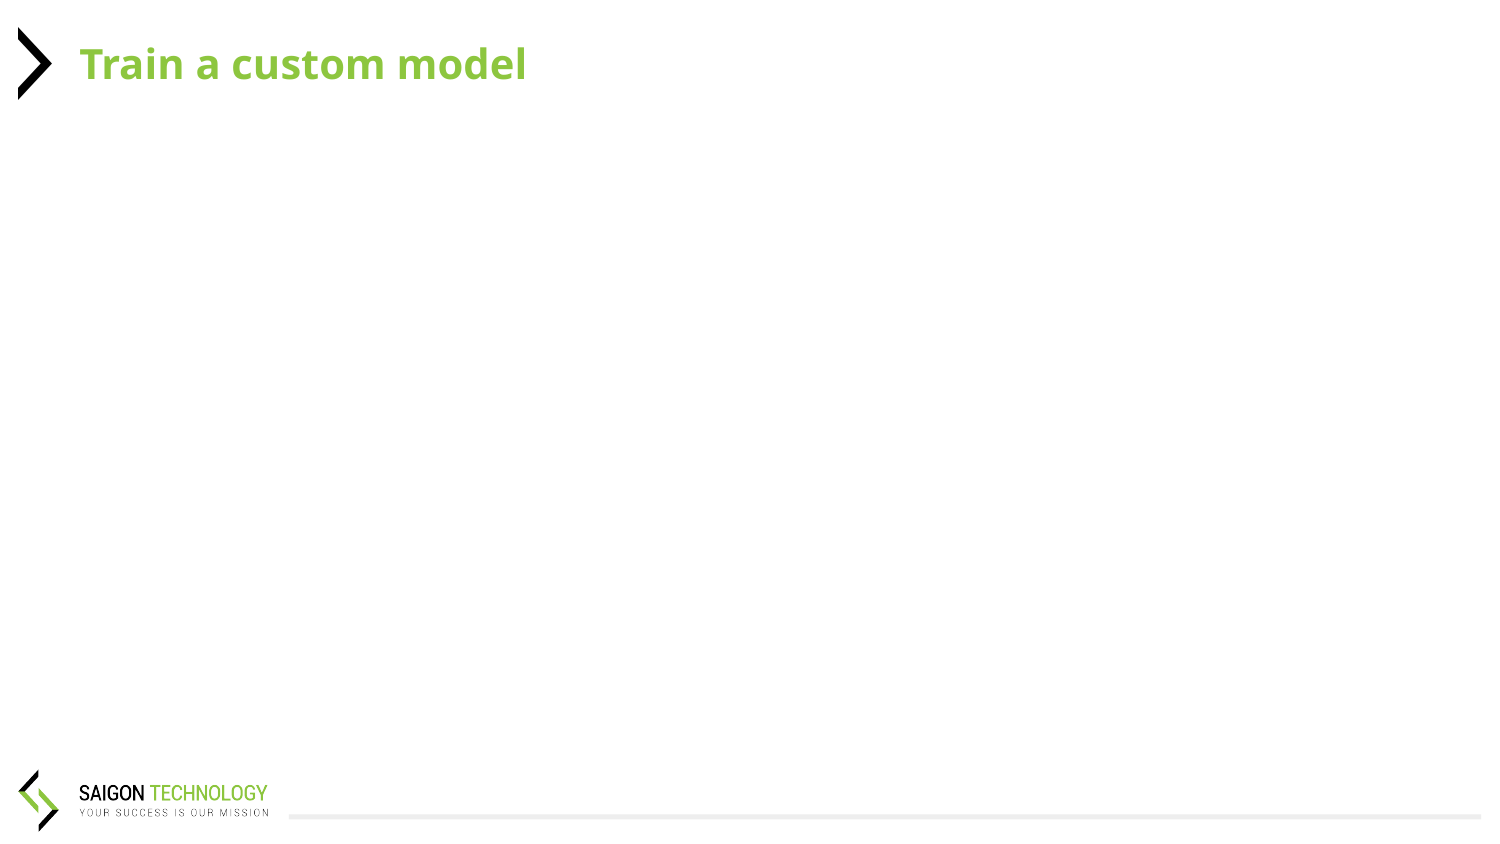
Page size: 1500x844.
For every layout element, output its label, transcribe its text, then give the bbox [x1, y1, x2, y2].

text_box Train a custom model [64, 23, 990, 104]
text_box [18, 768, 1482, 833]
picture [18, 27, 53, 100]
